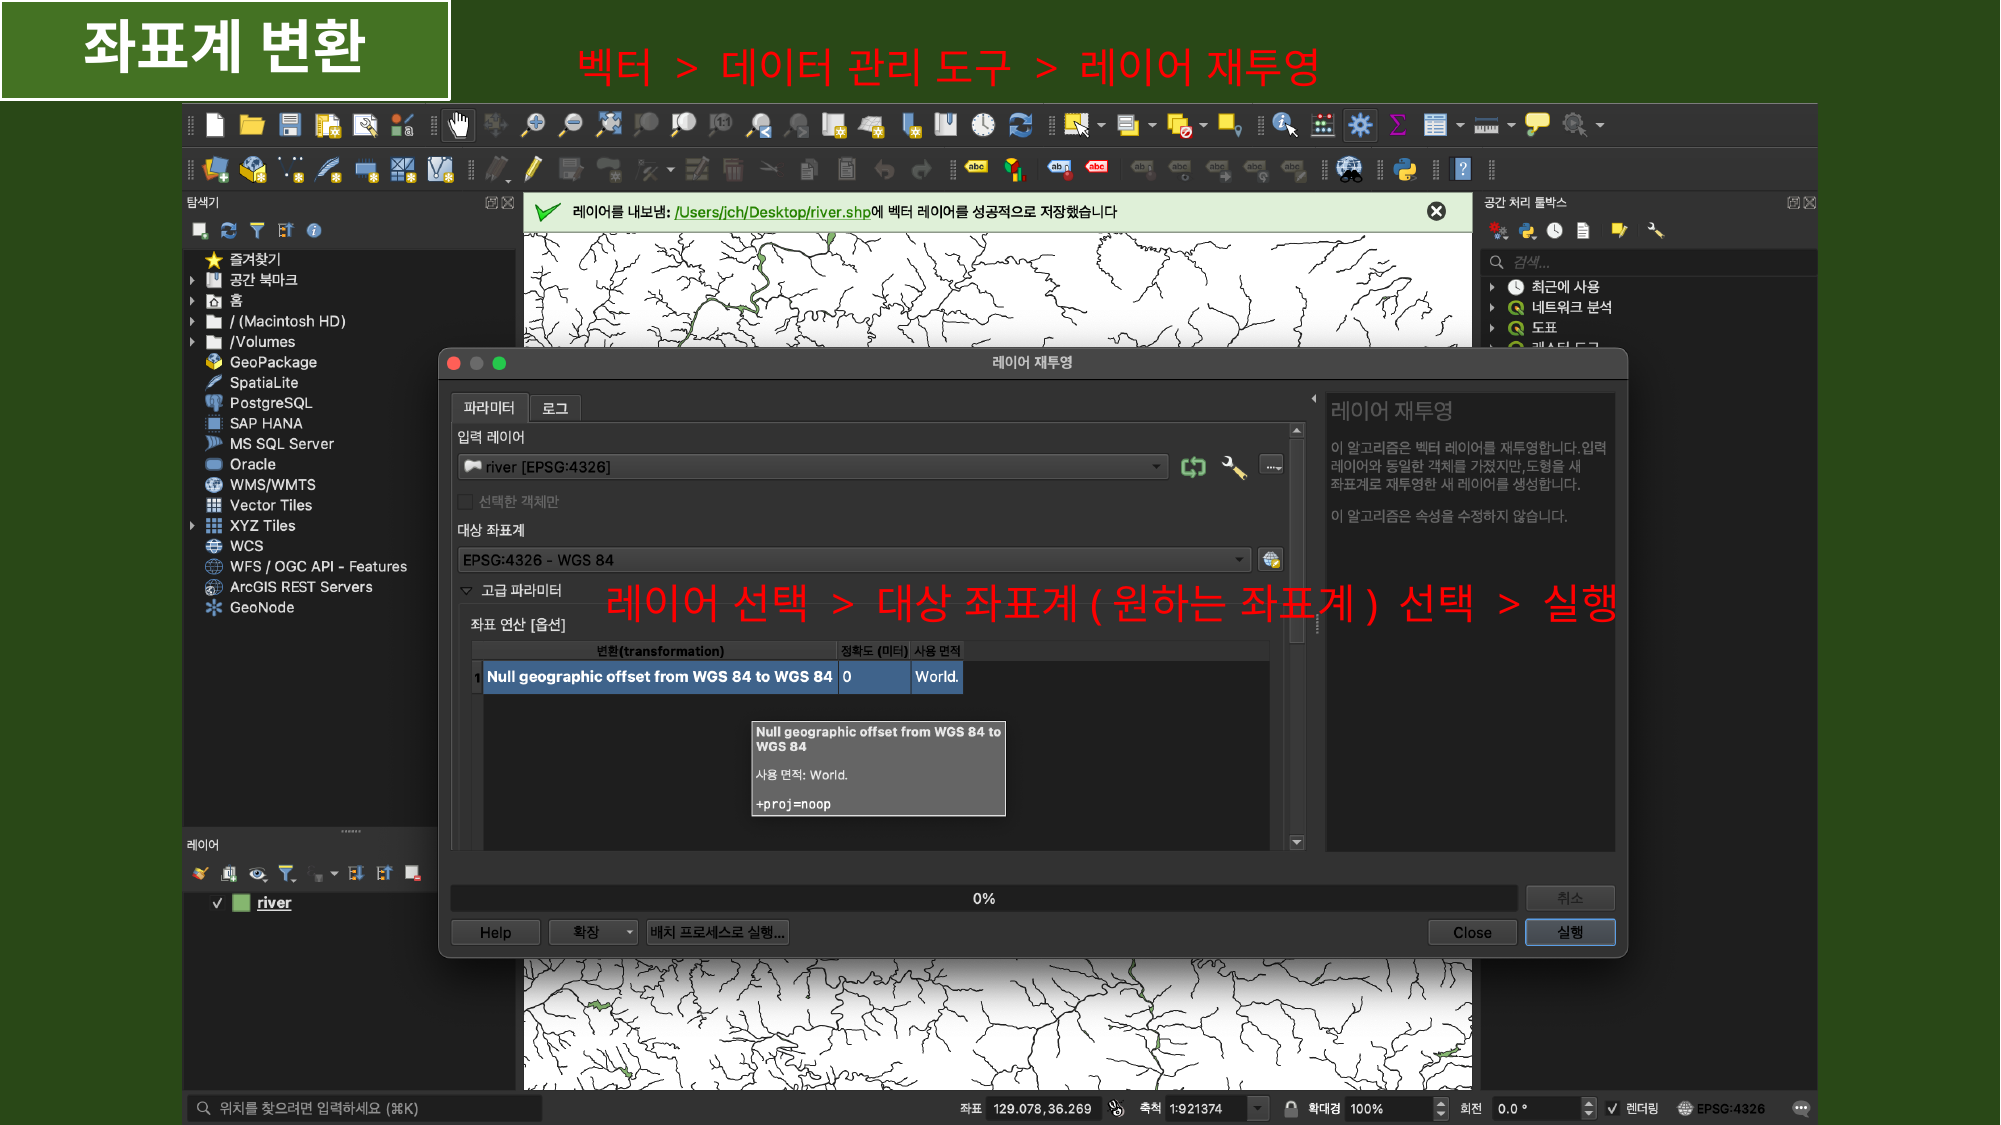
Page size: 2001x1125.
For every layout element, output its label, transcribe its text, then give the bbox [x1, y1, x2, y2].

text_box 벡터 > 데이터 관리 도구 > 레이어 재투영 [448, 34, 1450, 100]
text_box 좌표계 변환 [0, 0, 450, 100]
picture [182, 103, 1818, 1125]
